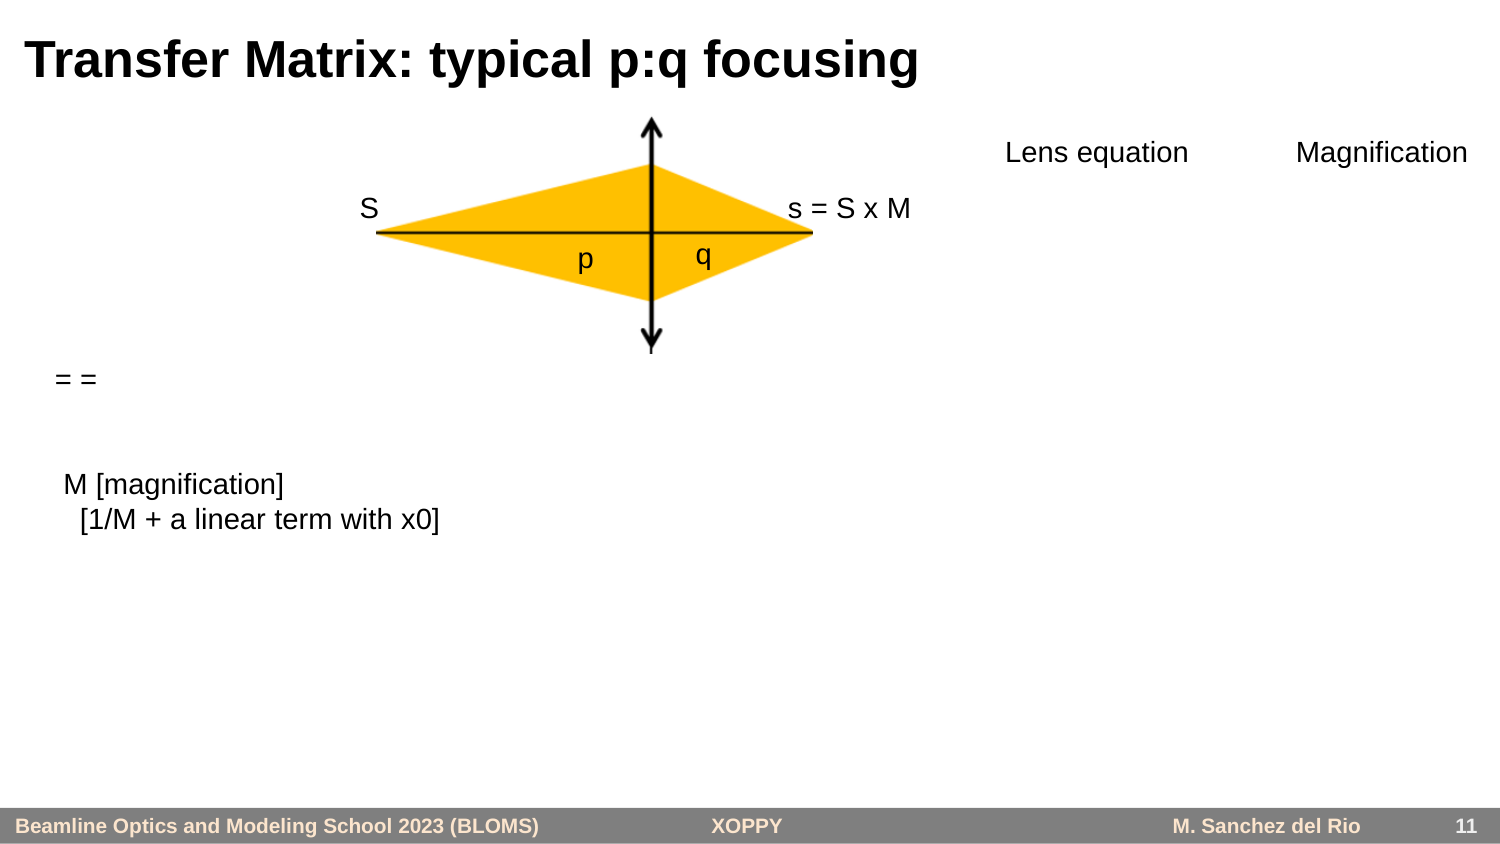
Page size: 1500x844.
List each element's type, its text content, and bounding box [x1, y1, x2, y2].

title Transfer Matrix: typical p:q focusing [9, 10, 1493, 104]
text_box Lens equation Magnification [990, 126, 1484, 176]
text_box S [344, 181, 370, 232]
picture [375, 103, 813, 354]
text_box s = S x M [817, 181, 927, 232]
slide_number 11 [1379, 805, 1493, 844]
